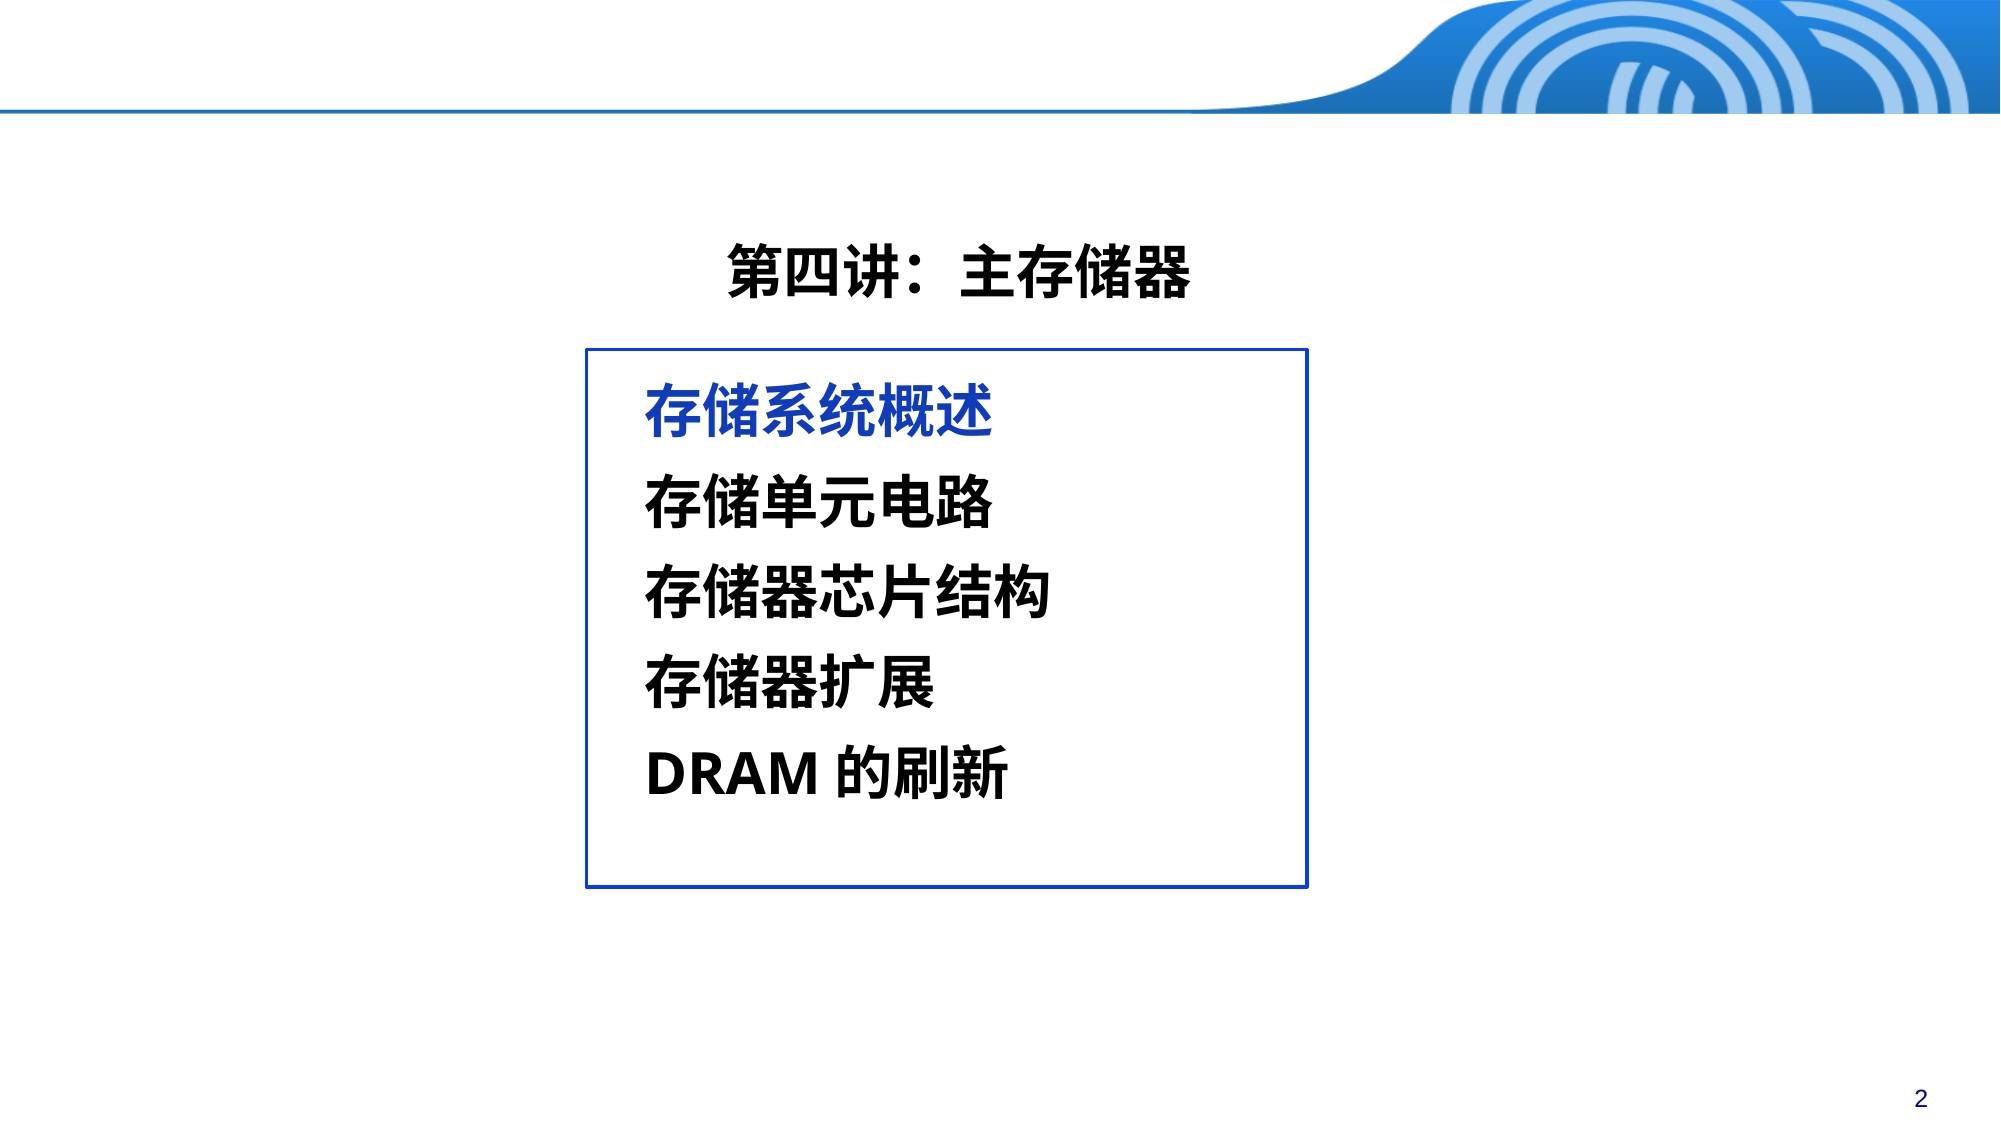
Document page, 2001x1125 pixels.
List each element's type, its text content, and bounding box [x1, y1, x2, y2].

picture [0, 0, 2000, 114]
text_box 存储系统概述 存储单元电路 存储器芯片结构 存储器扩展 DRAM的刷新 [633, 369, 1355, 971]
text_box 第四讲：主存储器 [574, 237, 1343, 327]
text_box [586, 349, 1307, 887]
